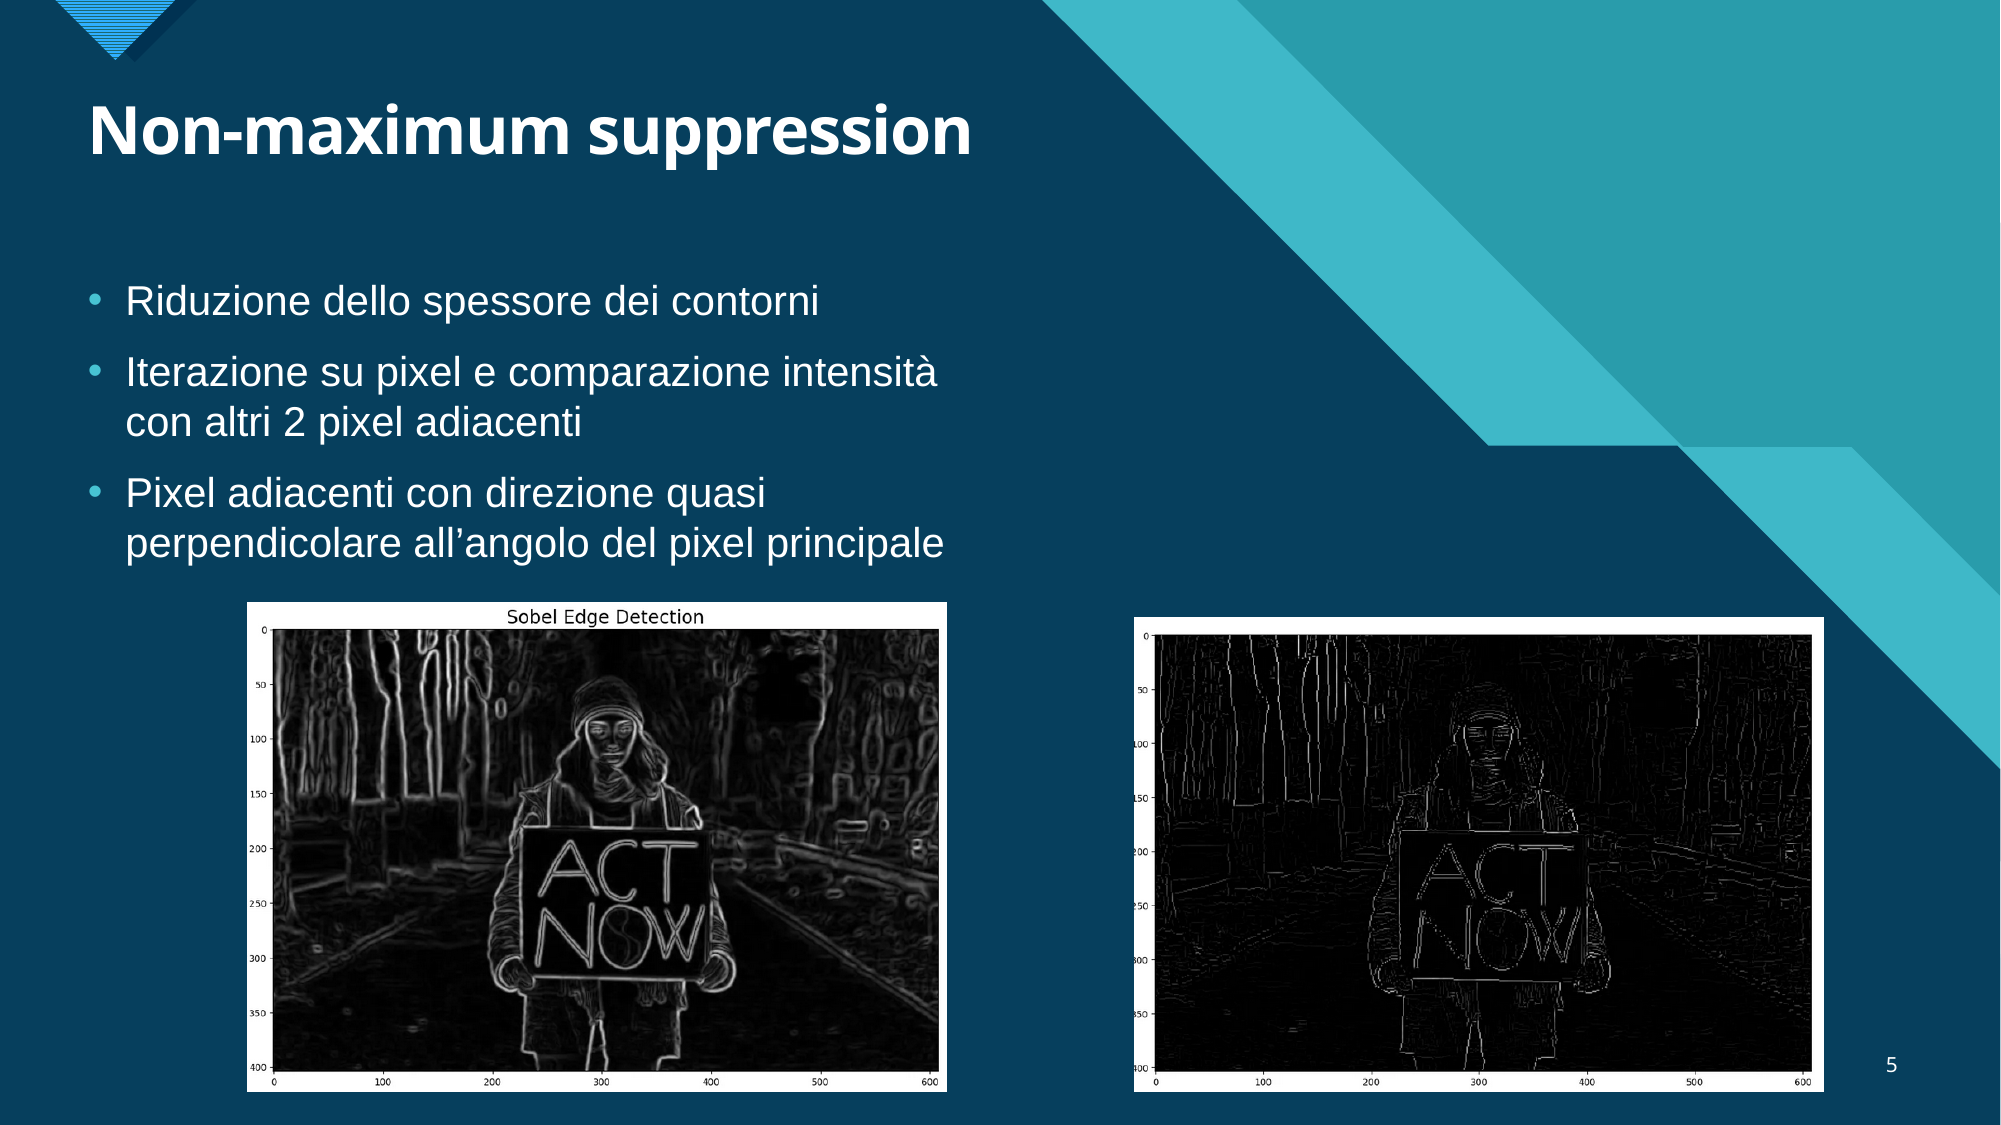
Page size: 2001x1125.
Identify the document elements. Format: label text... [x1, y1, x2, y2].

picture [248, 603, 946, 1091]
title Non-maximum suppression [72, 89, 1913, 177]
picture [1135, 618, 1823, 1091]
slide_number 5 [1845, 1035, 1913, 1096]
list Riduzione dello spessore dei contorni Iterazione su pixel e comparazione intensità con altri 2 pixel adiacenti Pixel adiacenti con direzione quasi perpendicolare all’angolo del pixel principale [72, 266, 1000, 939]
